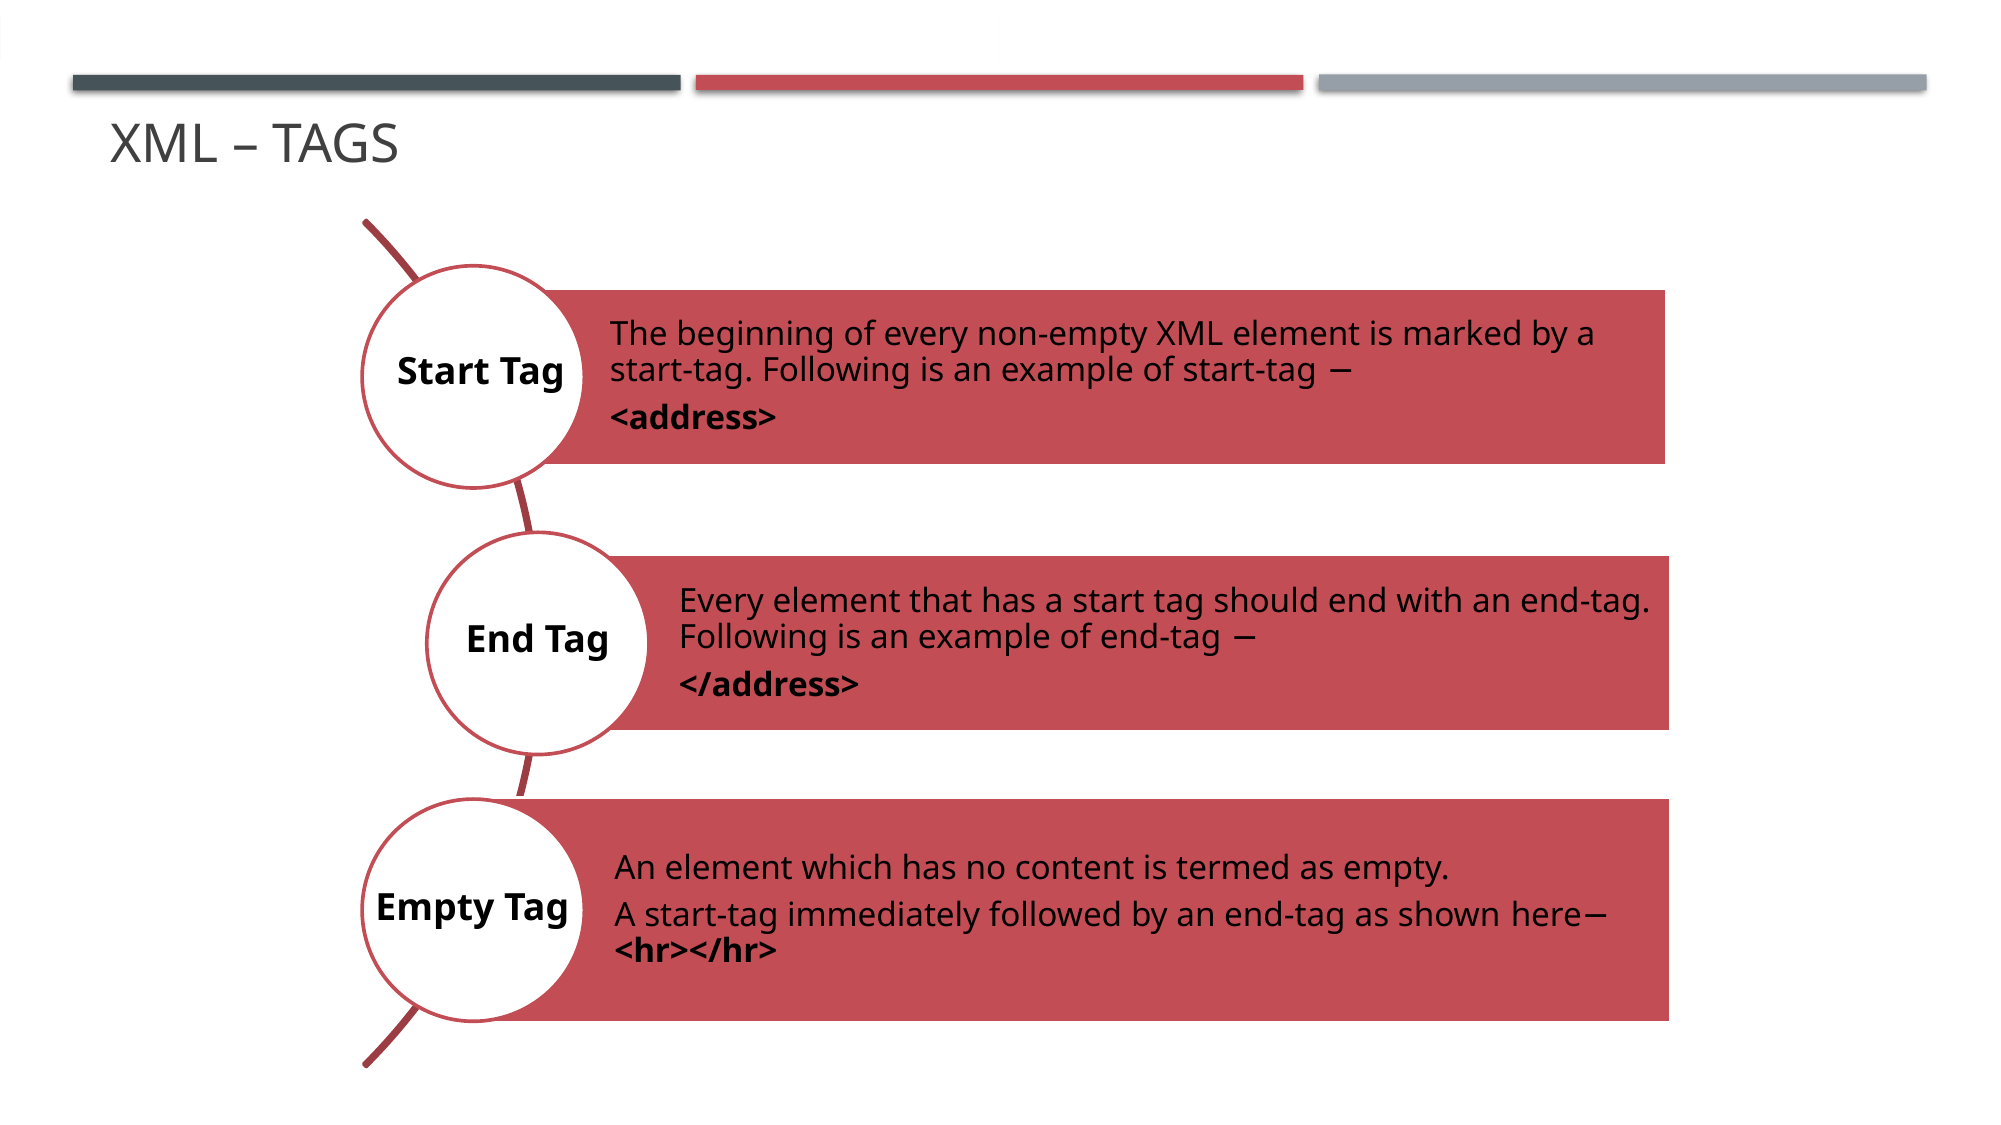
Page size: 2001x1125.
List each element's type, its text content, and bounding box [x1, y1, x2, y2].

title XML – Tags [95, 108, 1905, 182]
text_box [349, 198, 1684, 1089]
